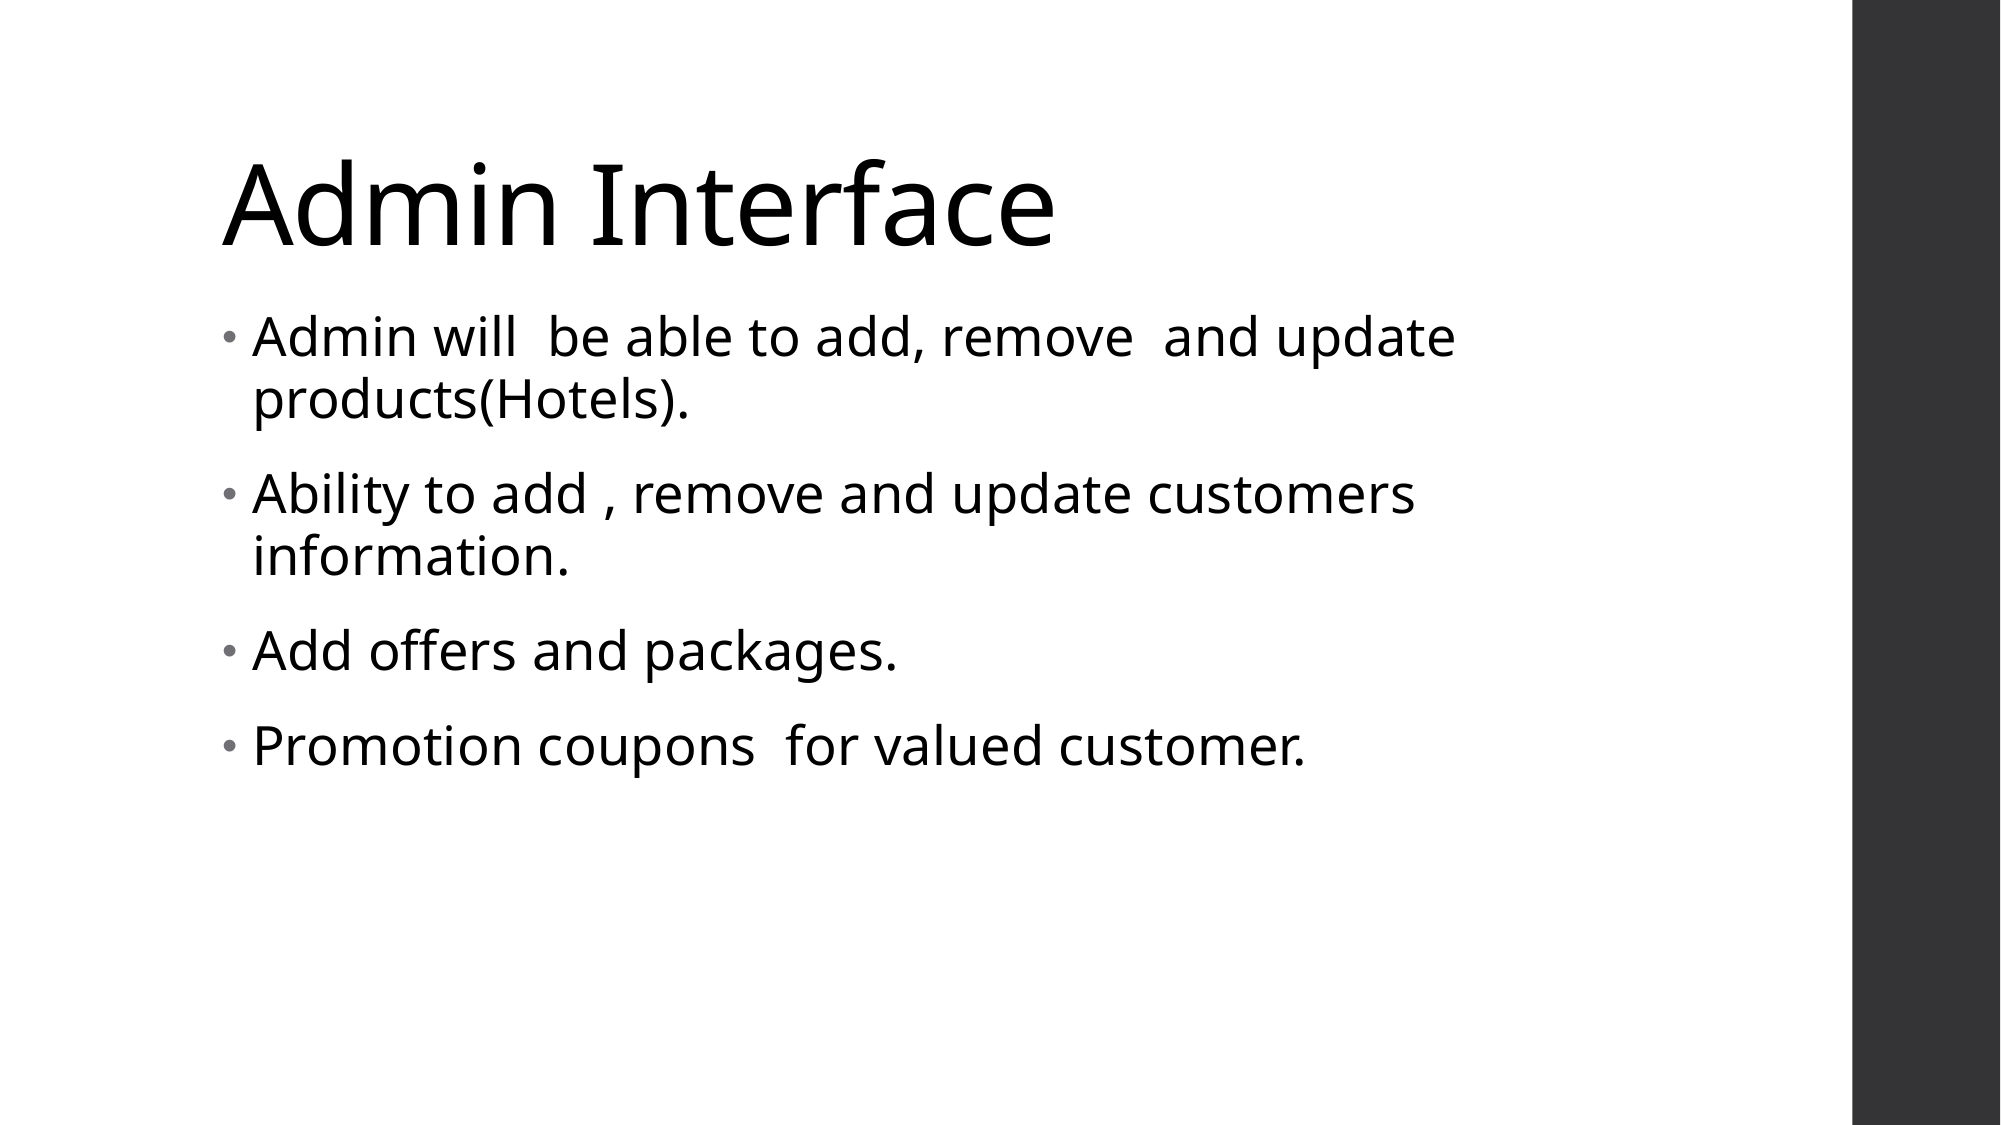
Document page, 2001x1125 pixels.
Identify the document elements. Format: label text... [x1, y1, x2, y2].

list Admin will be able to add, remove and update products(Hotels). Ability to add , remove and update customers information. Add offers and packages. Promotion coupons for valued customer. [206, 299, 1617, 1014]
title Admin Interface [206, 60, 1797, 278]
